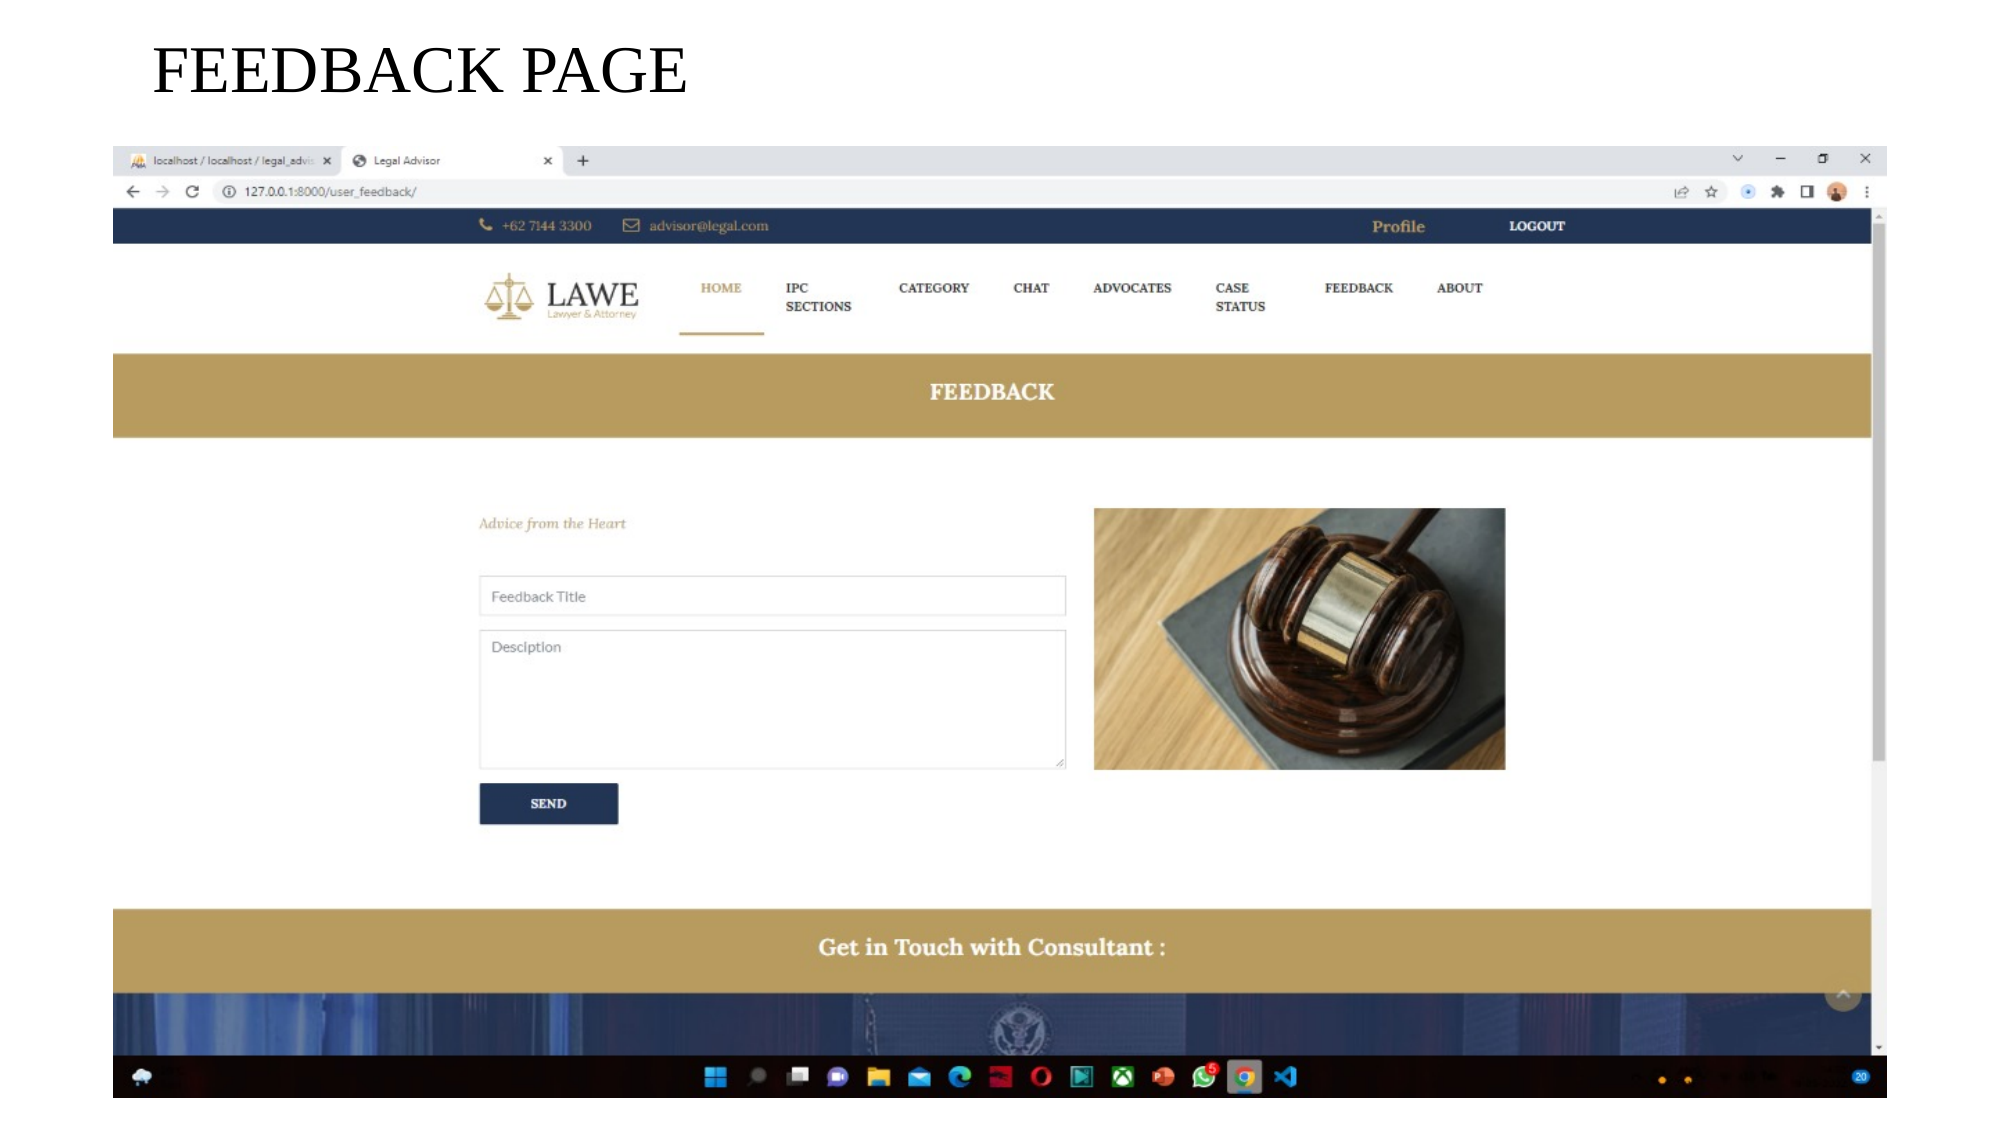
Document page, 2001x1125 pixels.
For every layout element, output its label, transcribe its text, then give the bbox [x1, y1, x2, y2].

title FEEDBACK PAGE [137, 16, 1863, 126]
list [112, 146, 1887, 1098]
